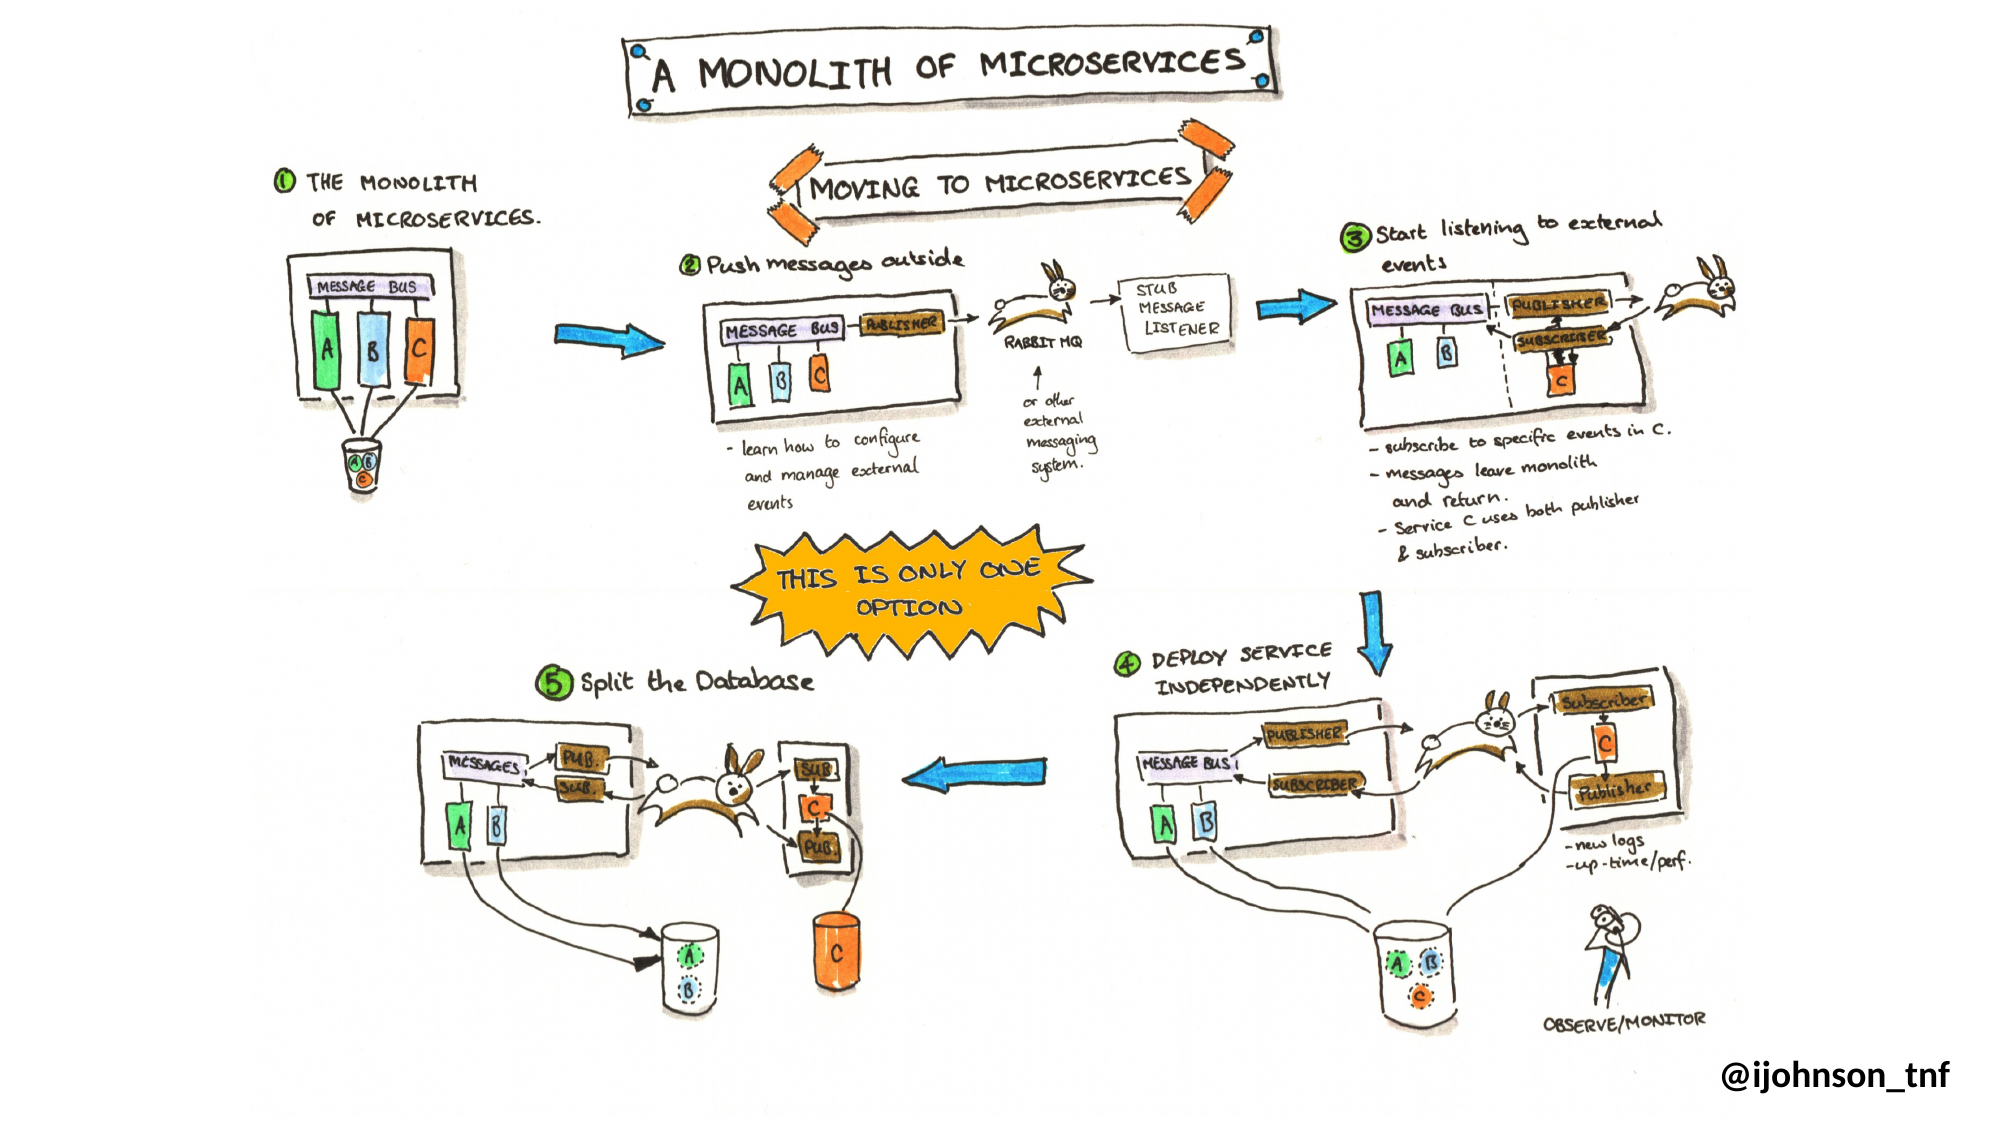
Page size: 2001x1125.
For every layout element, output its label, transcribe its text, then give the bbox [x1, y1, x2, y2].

text_box @ijohnson_tnf [1750, 1042, 1966, 1103]
picture [249, 7, 1750, 1117]
